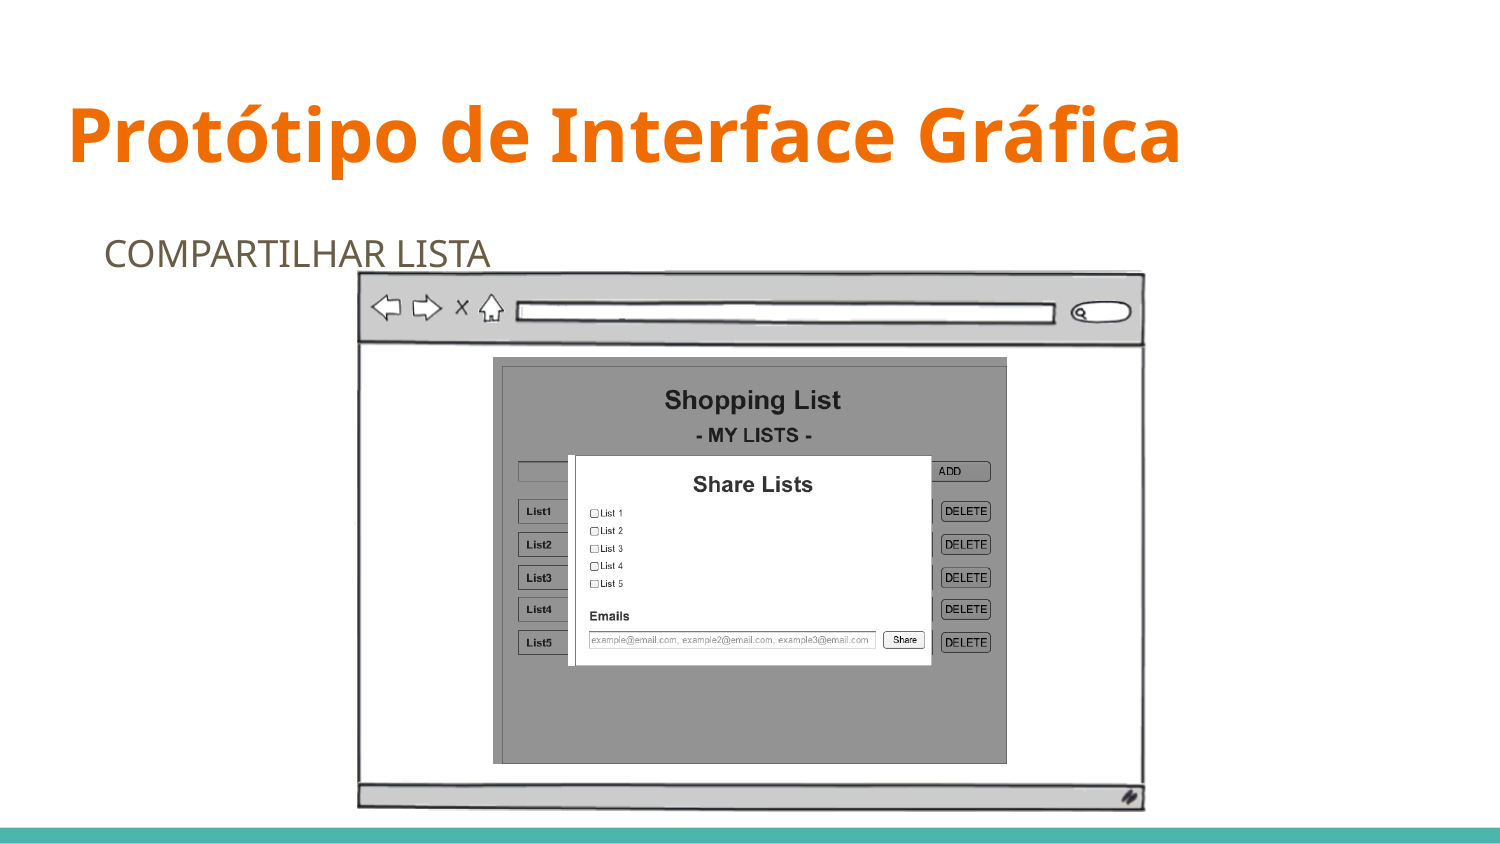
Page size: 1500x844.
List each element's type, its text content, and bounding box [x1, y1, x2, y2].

picture [354, 269, 1146, 813]
list COMPARTILHAR LISTA [51, 207, 1449, 750]
title Protótipo de Interface Gráfica [51, 72, 1449, 189]
